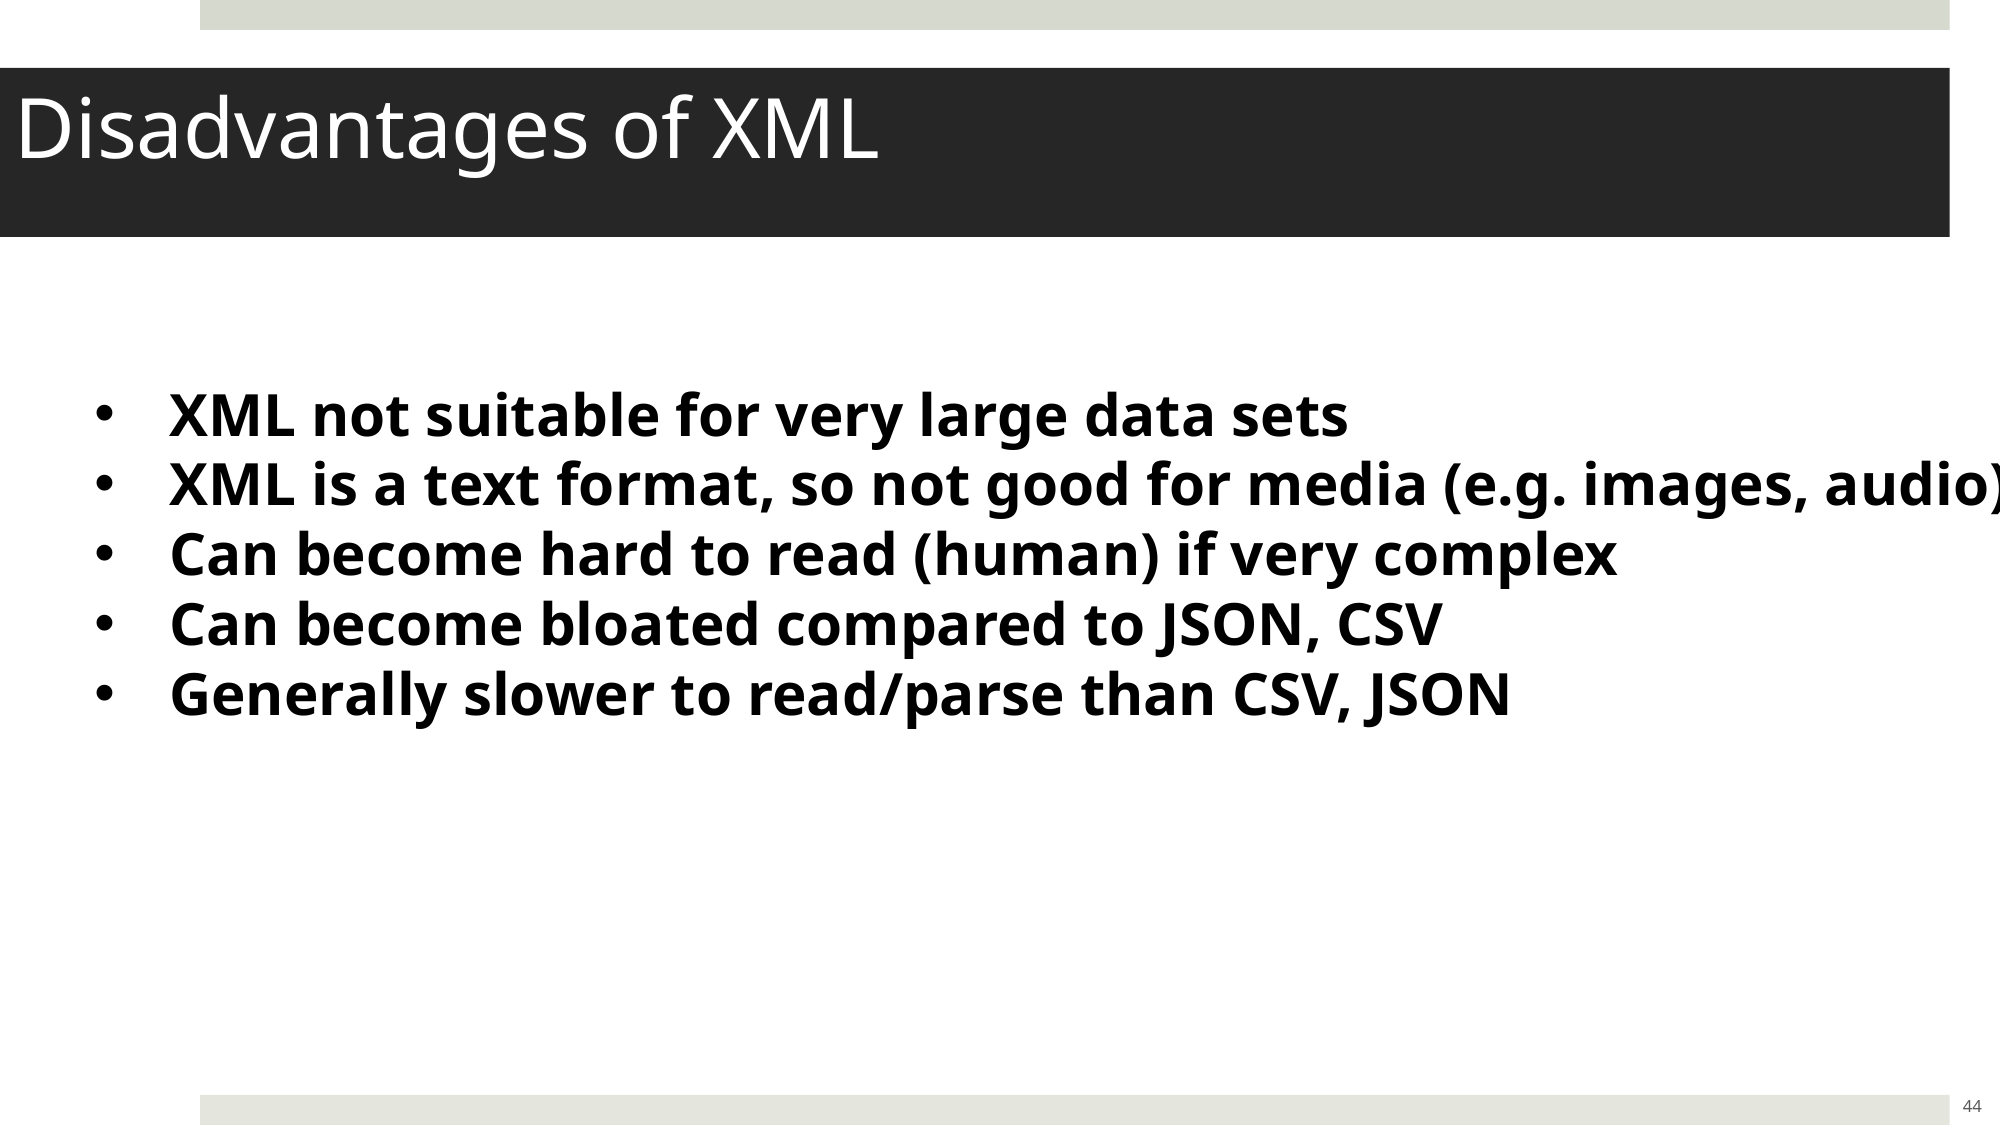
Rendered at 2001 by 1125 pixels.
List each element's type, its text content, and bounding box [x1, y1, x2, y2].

text_box Disadvantages of XML [0, 67, 1950, 237]
slide_number 44 [1922, 1077, 2000, 1125]
text_box XML not suitable for very large data sets XML is a text format, so not good for media (e.g. images, audio) Can become hard to read (human) if very complex Can become bloated compared to JSON, CSV Generally slower to read/parse than CSV, JSON [79, 370, 2000, 735]
